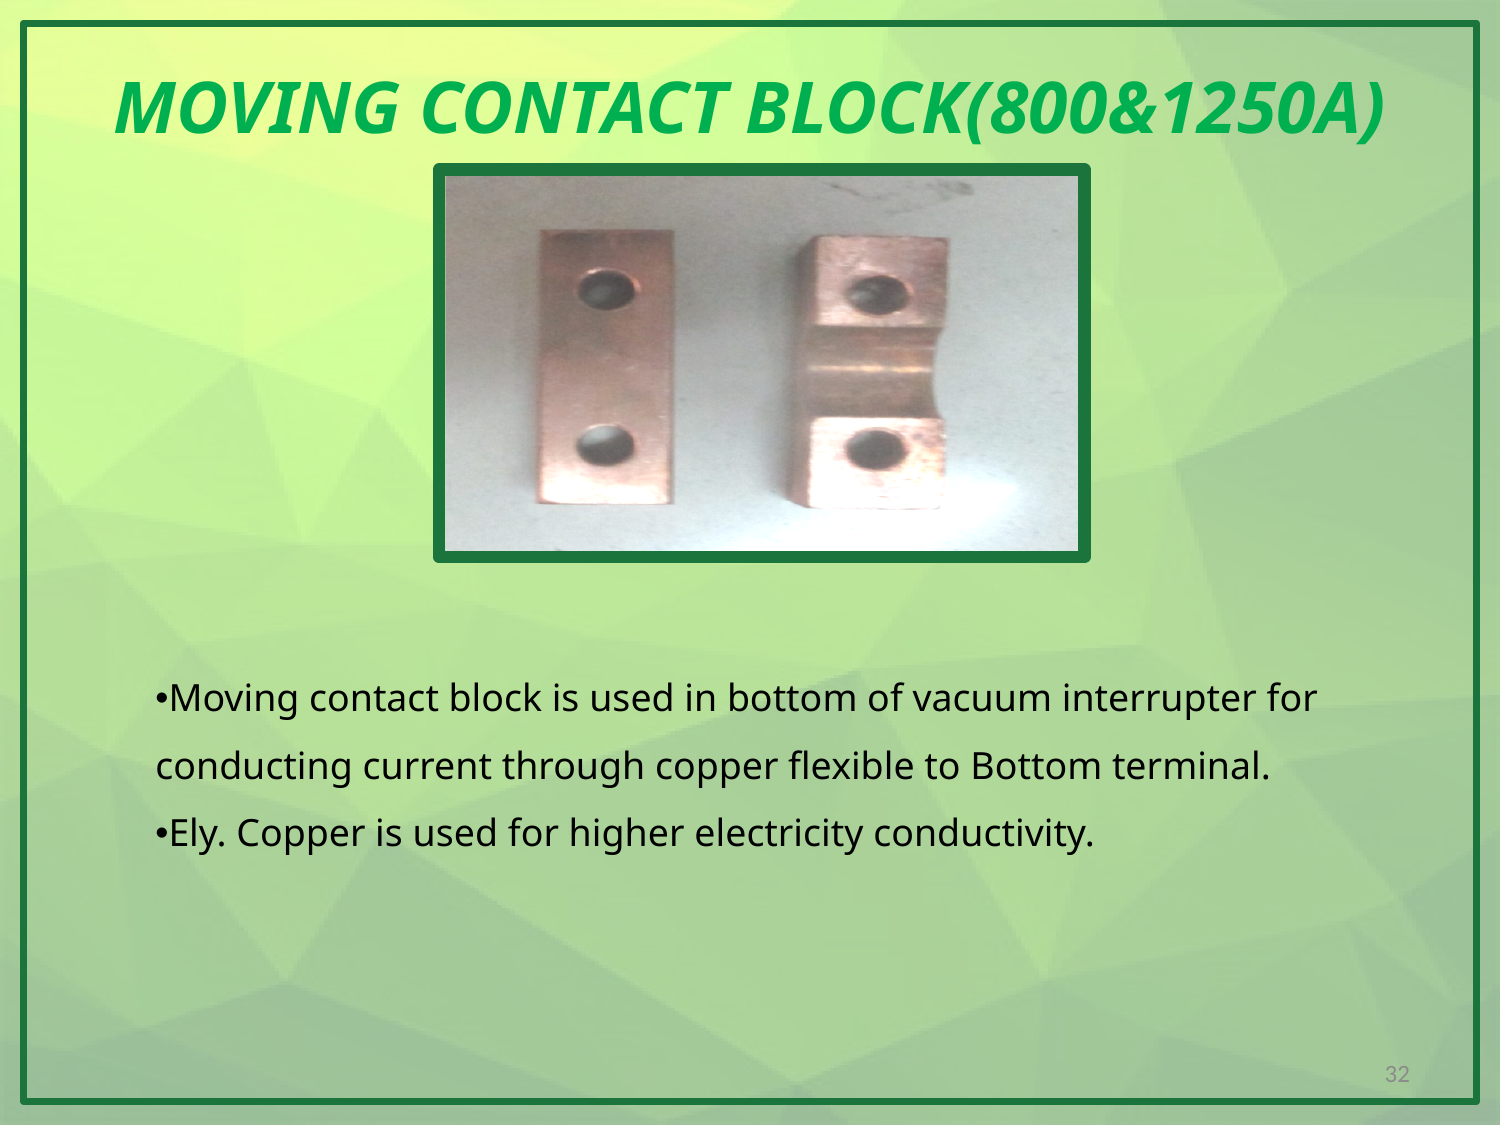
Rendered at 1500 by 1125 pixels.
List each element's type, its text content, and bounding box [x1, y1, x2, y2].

text_box Moving contact block is used in bottom of vacuum interrupter for conducting current through copper flexible to Bottom terminal. Ely. Copper is used for higher electricity conductivity. [140, 644, 1336, 1125]
title MOVING CONTACT BLOCK(800&1250A) [75, 45, 1425, 164]
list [445, 175, 1079, 551]
table_cell Ø45x25 mm [0, 0, 1500, 1125]
slide_number 32 [1074, 1042, 1425, 1103]
